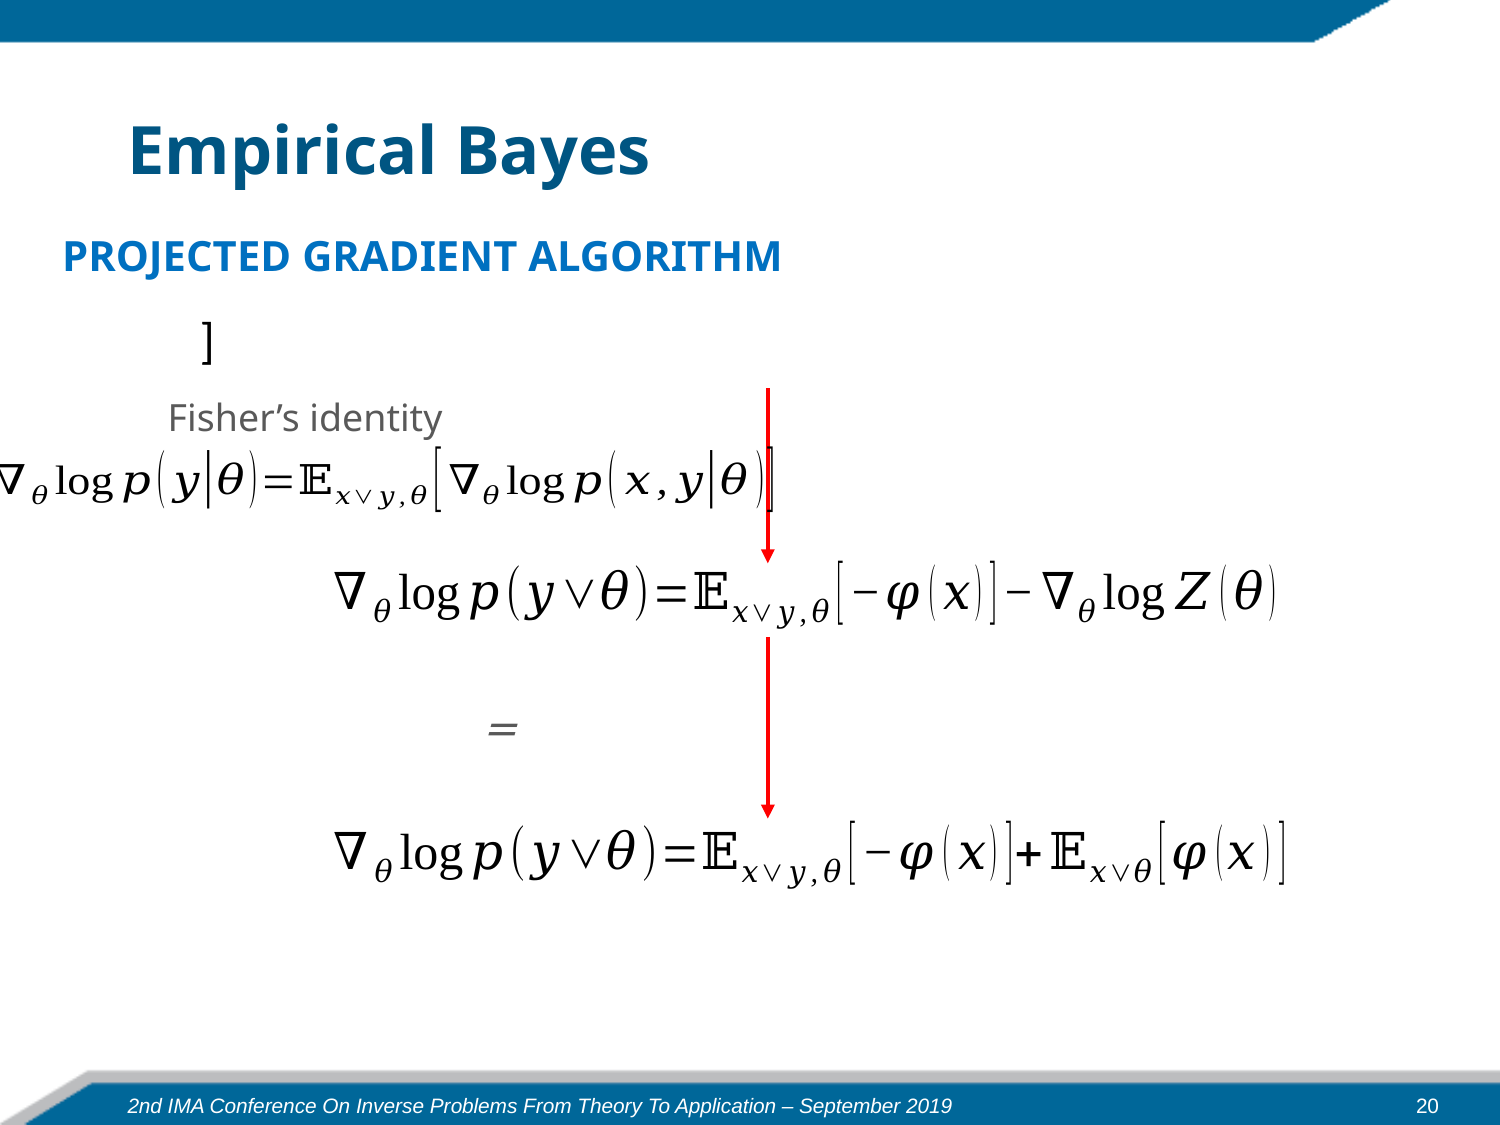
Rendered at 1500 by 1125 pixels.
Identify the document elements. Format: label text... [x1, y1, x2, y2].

title Empirical Bayes [112, 99, 1388, 288]
slide_number 20 [1401, 1075, 1500, 1125]
picture [0, 467, 18, 488]
text_box Fisher’s identity [107, 386, 503, 446]
picture [0, 0, 1500, 1125]
text_box PROJECTED GRADIENT ALGORITHM [35, 221, 810, 287]
